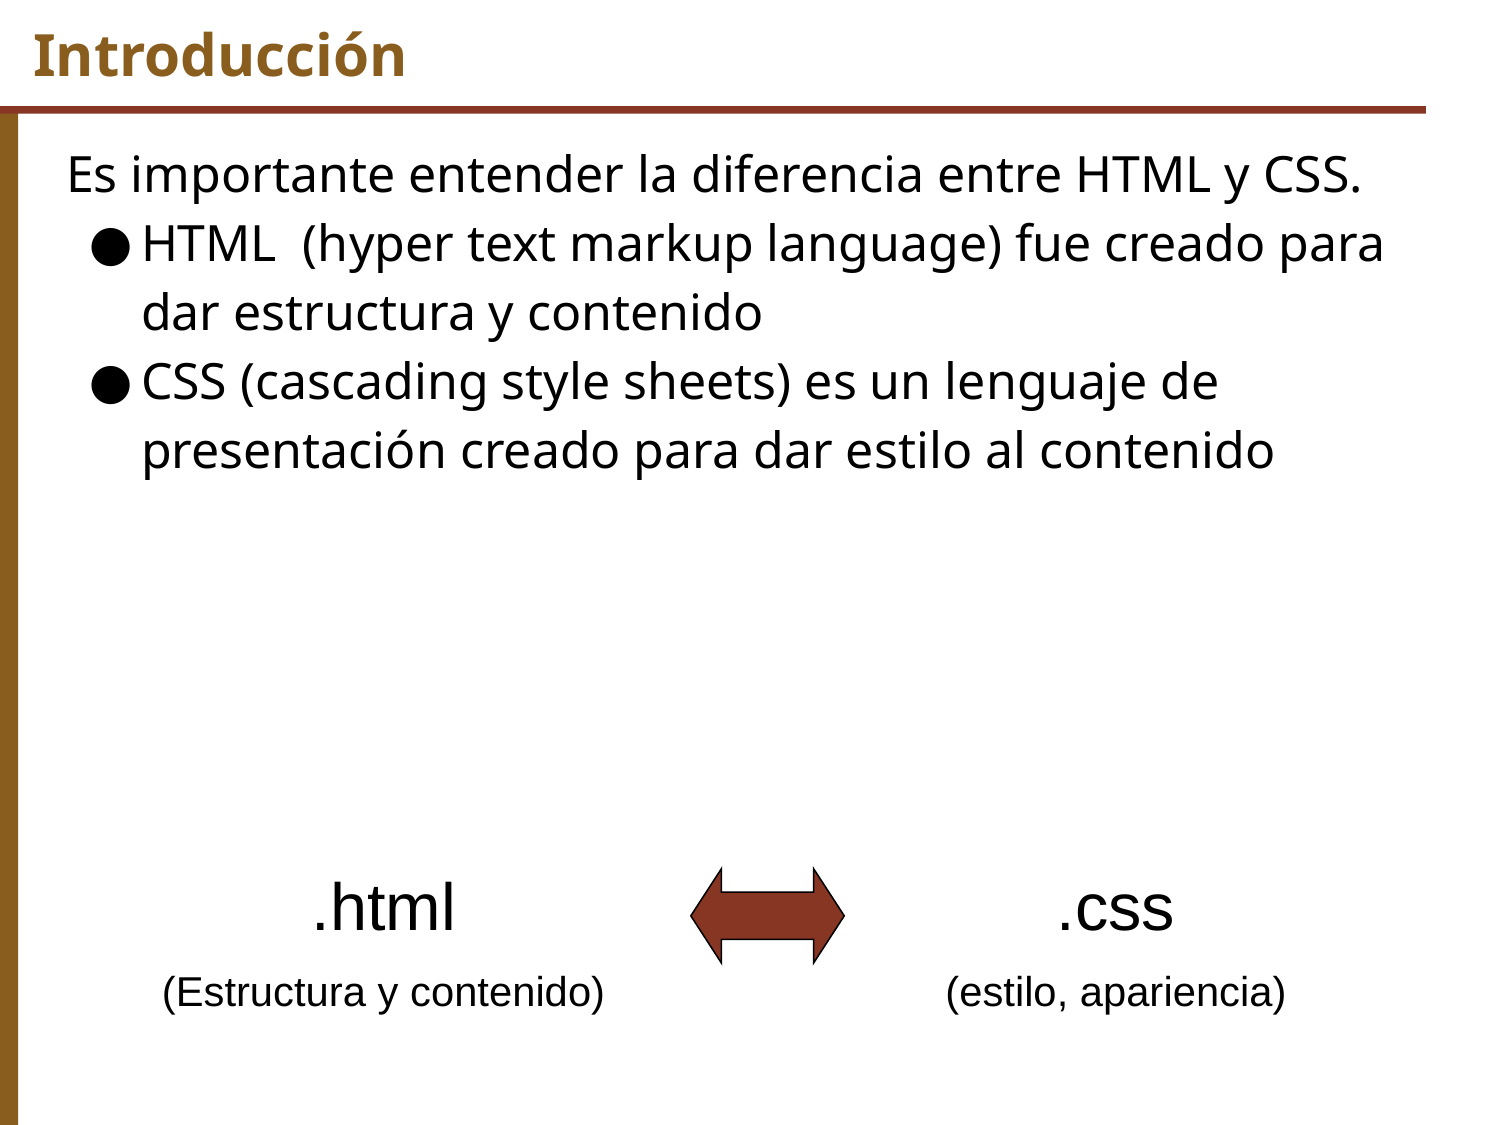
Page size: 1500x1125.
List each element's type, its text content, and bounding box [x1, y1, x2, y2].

text_box .html (Estructura y contenido) [123, 856, 644, 1027]
text_box .css (estilo, apariencia) [856, 856, 1376, 1027]
list Es importante entender la diferencia entre HTML y CSS. HTML (hyper text markup language) fue creado para dar estructura y contenido CSS (cascading style sheets) es un lenguaje de presentación creado para dar estilo al contenido [51, 118, 1449, 1053]
title Introducción [18, 0, 1500, 107]
text_box [690, 868, 845, 964]
